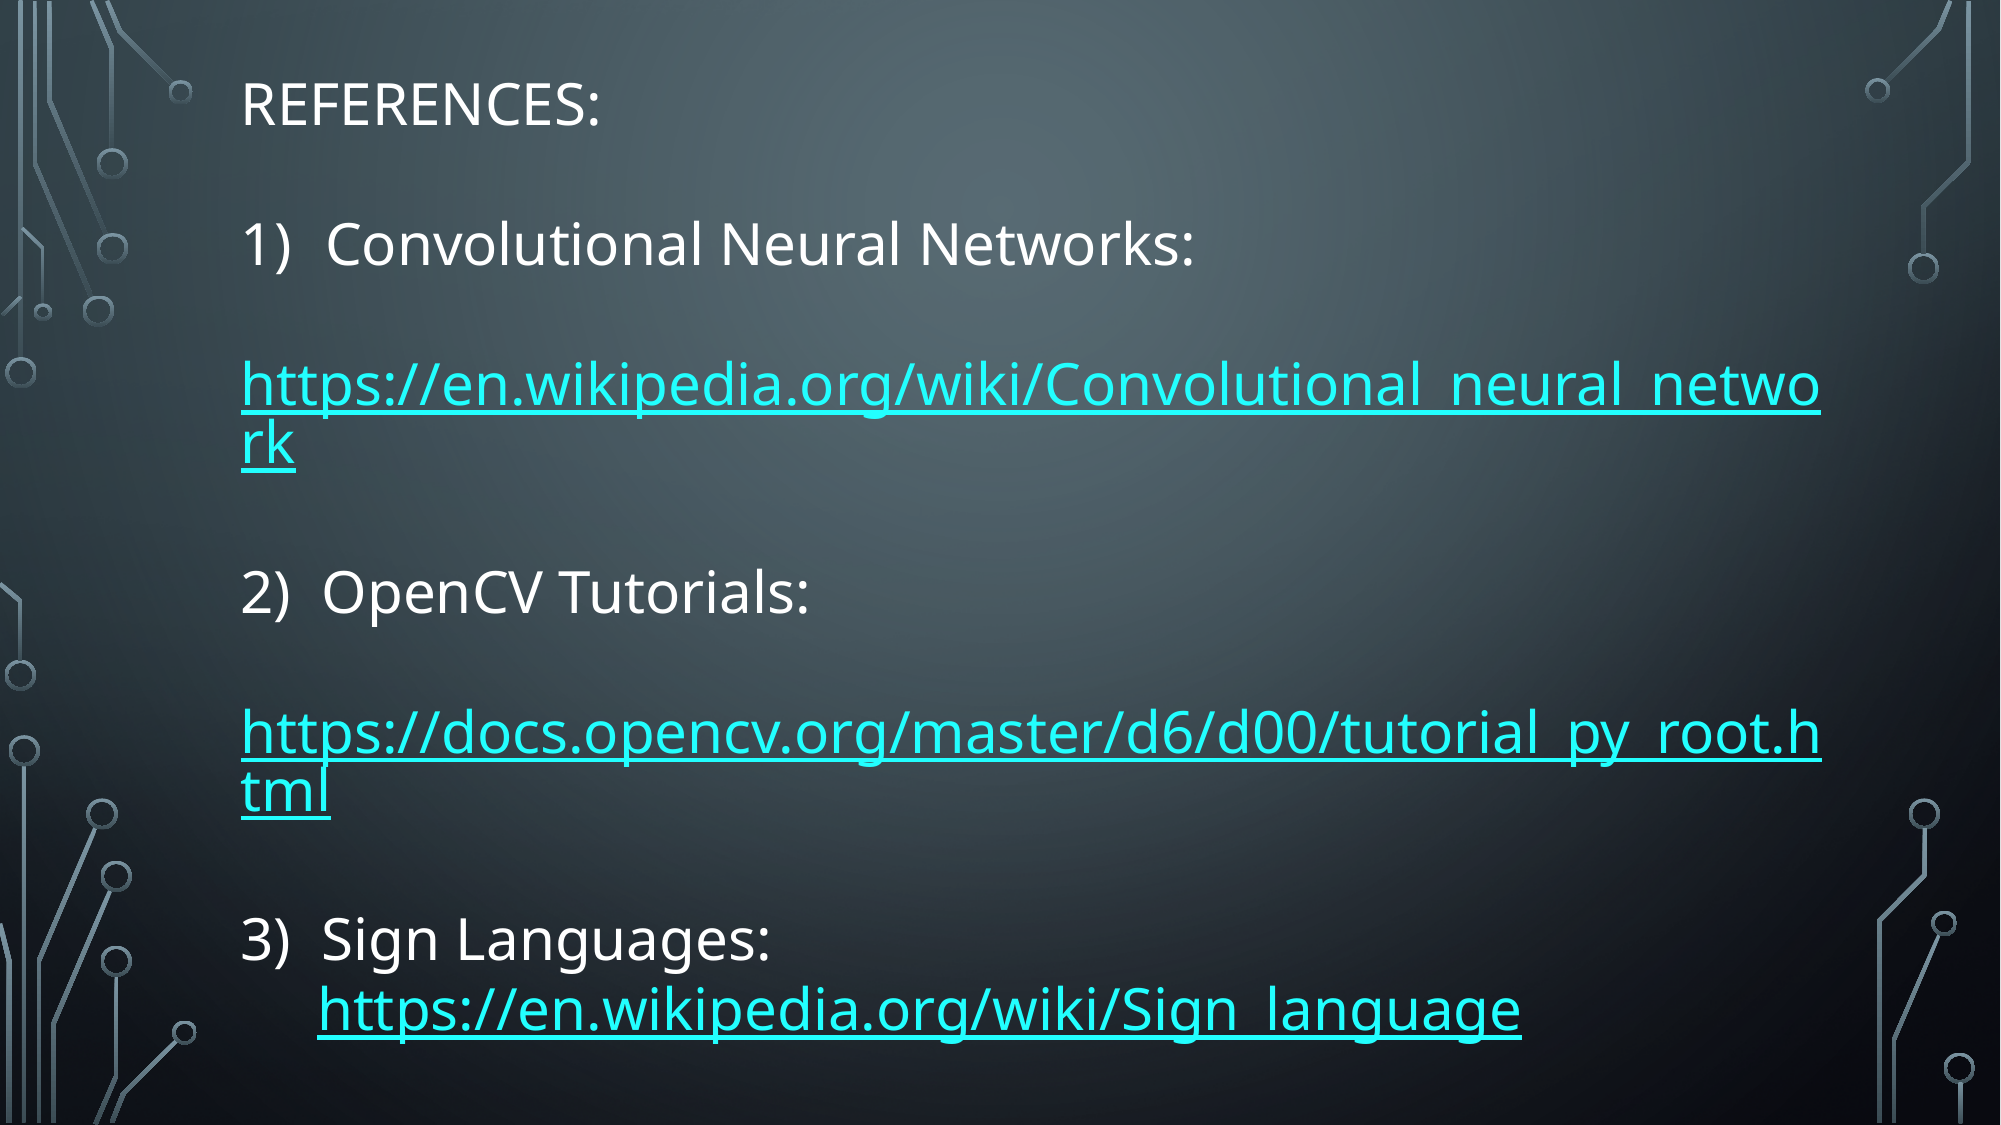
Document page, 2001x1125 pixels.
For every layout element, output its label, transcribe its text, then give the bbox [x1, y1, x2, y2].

text_box REFERENCES: Convolutional Neural Networks: https://en.wikipedia.org/wiki/Convolutional_neural_network 2) OpenCV Tutorials: https://docs.opencv.org/master/d6/d00/tutorial_py_root.html 3) Sign Languages: https://en.wikipedia.org/wiki/Sign_language 4) Machine Learning : https://www.mygreatlearning.com/blog/machine-learning-tutorial/ [226, 60, 1856, 1125]
